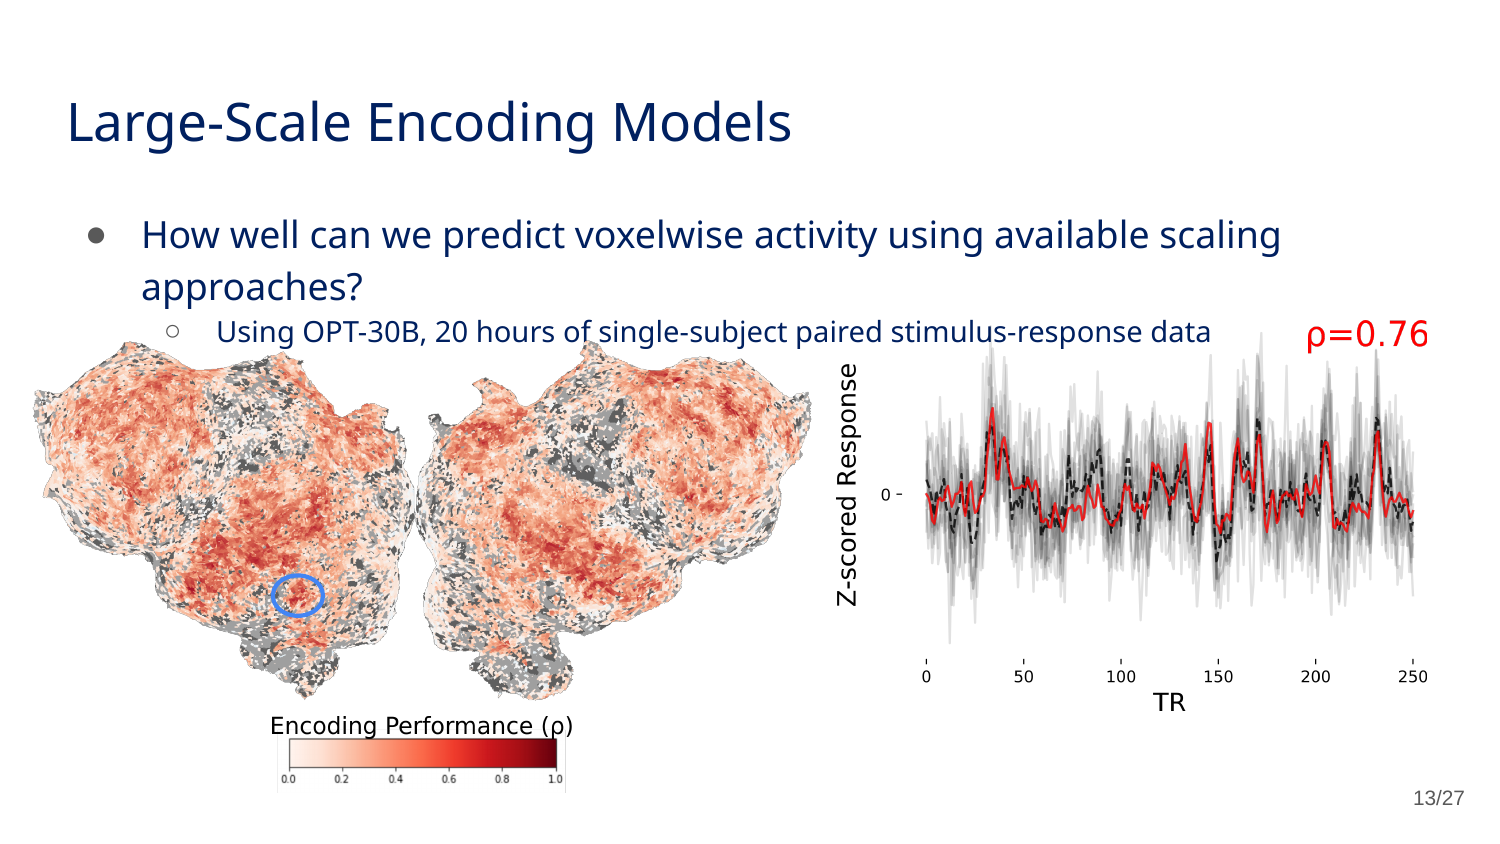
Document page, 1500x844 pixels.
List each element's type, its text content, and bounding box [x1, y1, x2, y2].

picture [272, 715, 572, 793]
title Large-Scale Encoding Models [51, 72, 1449, 167]
slide_number 13/27 [1389, 764, 1480, 830]
picture [836, 320, 1428, 711]
list How well can we predict voxelwise activity using available scaling approaches? Using OPT-30B, 20 hours of single-subject paired stimulus-response data [51, 189, 1449, 750]
picture [29, 336, 816, 705]
